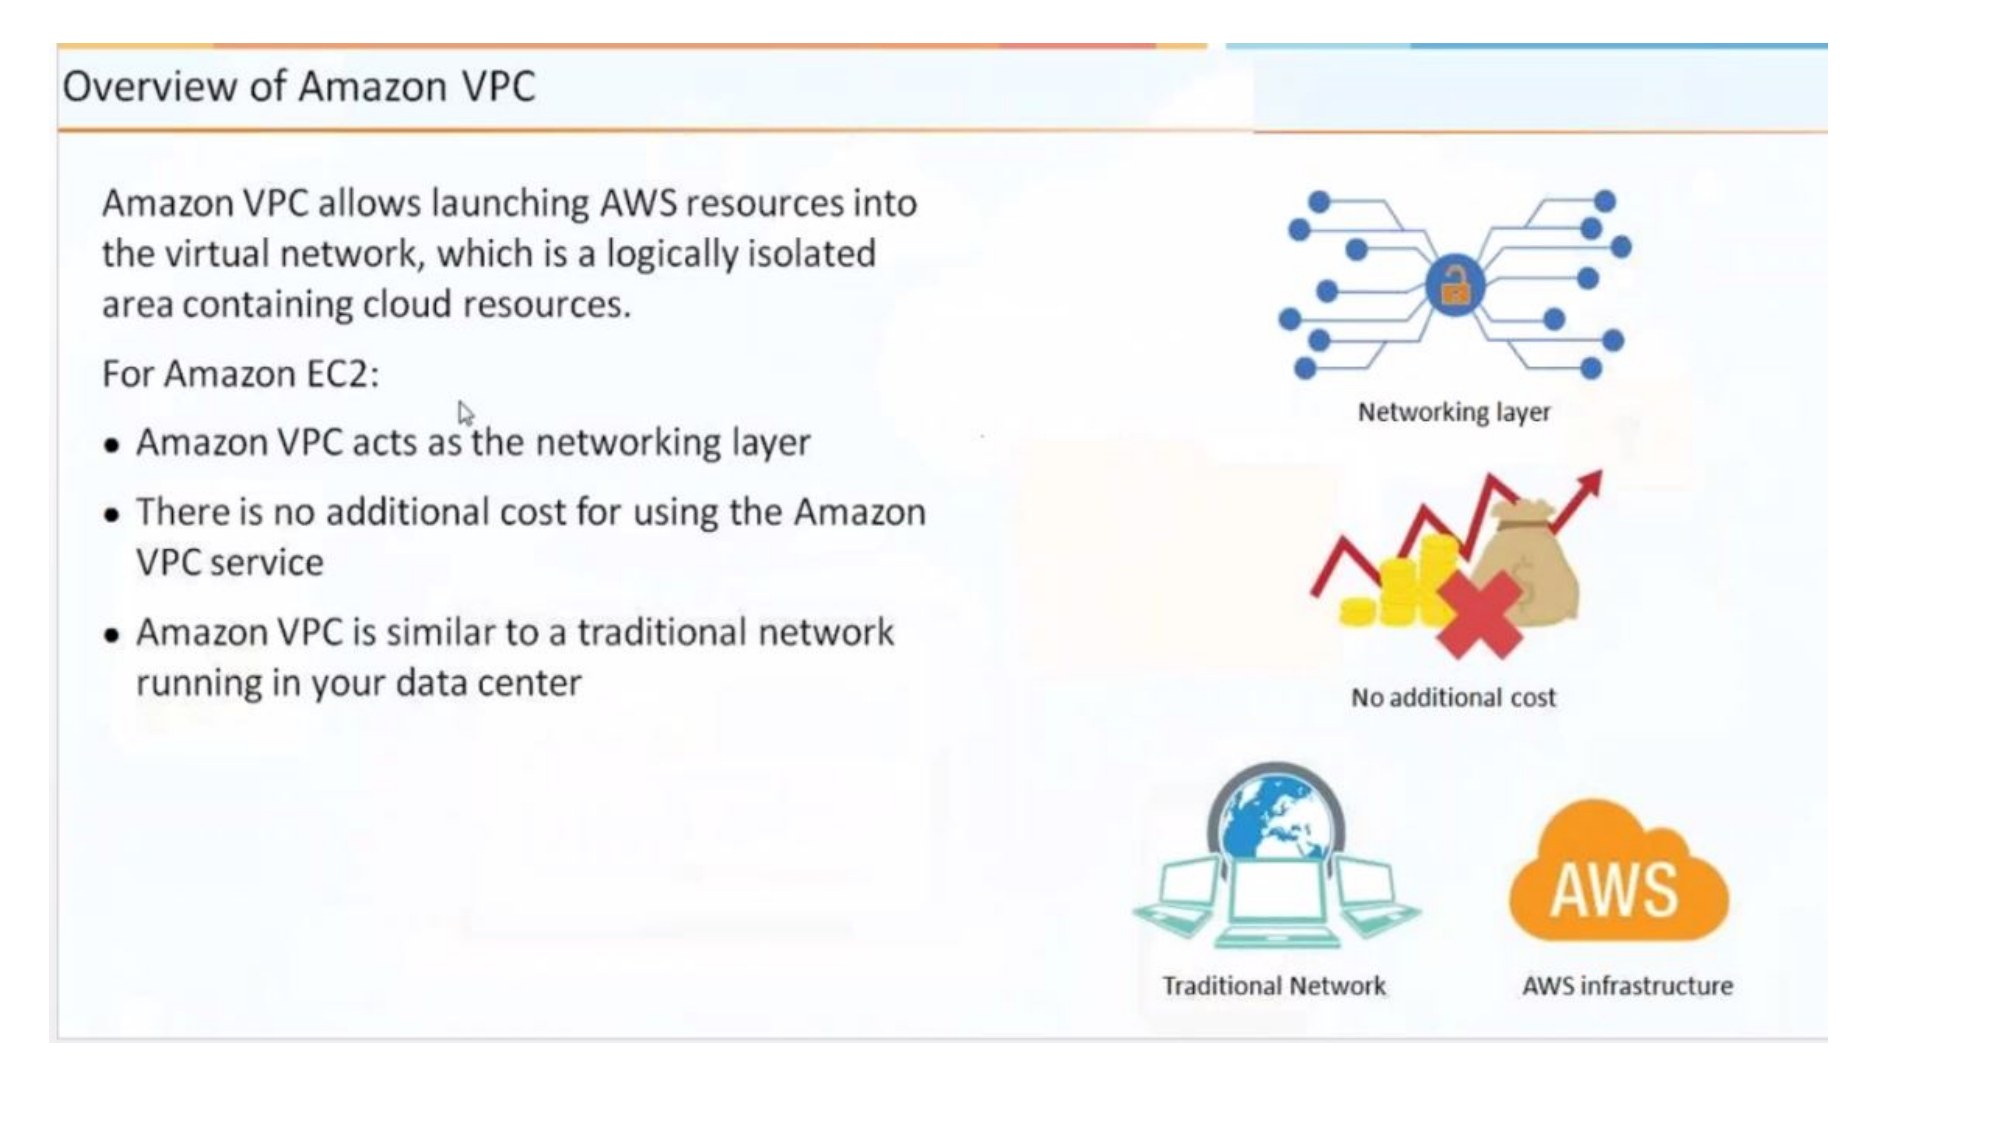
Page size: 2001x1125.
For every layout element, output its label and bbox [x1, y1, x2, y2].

list [49, 43, 1828, 1043]
